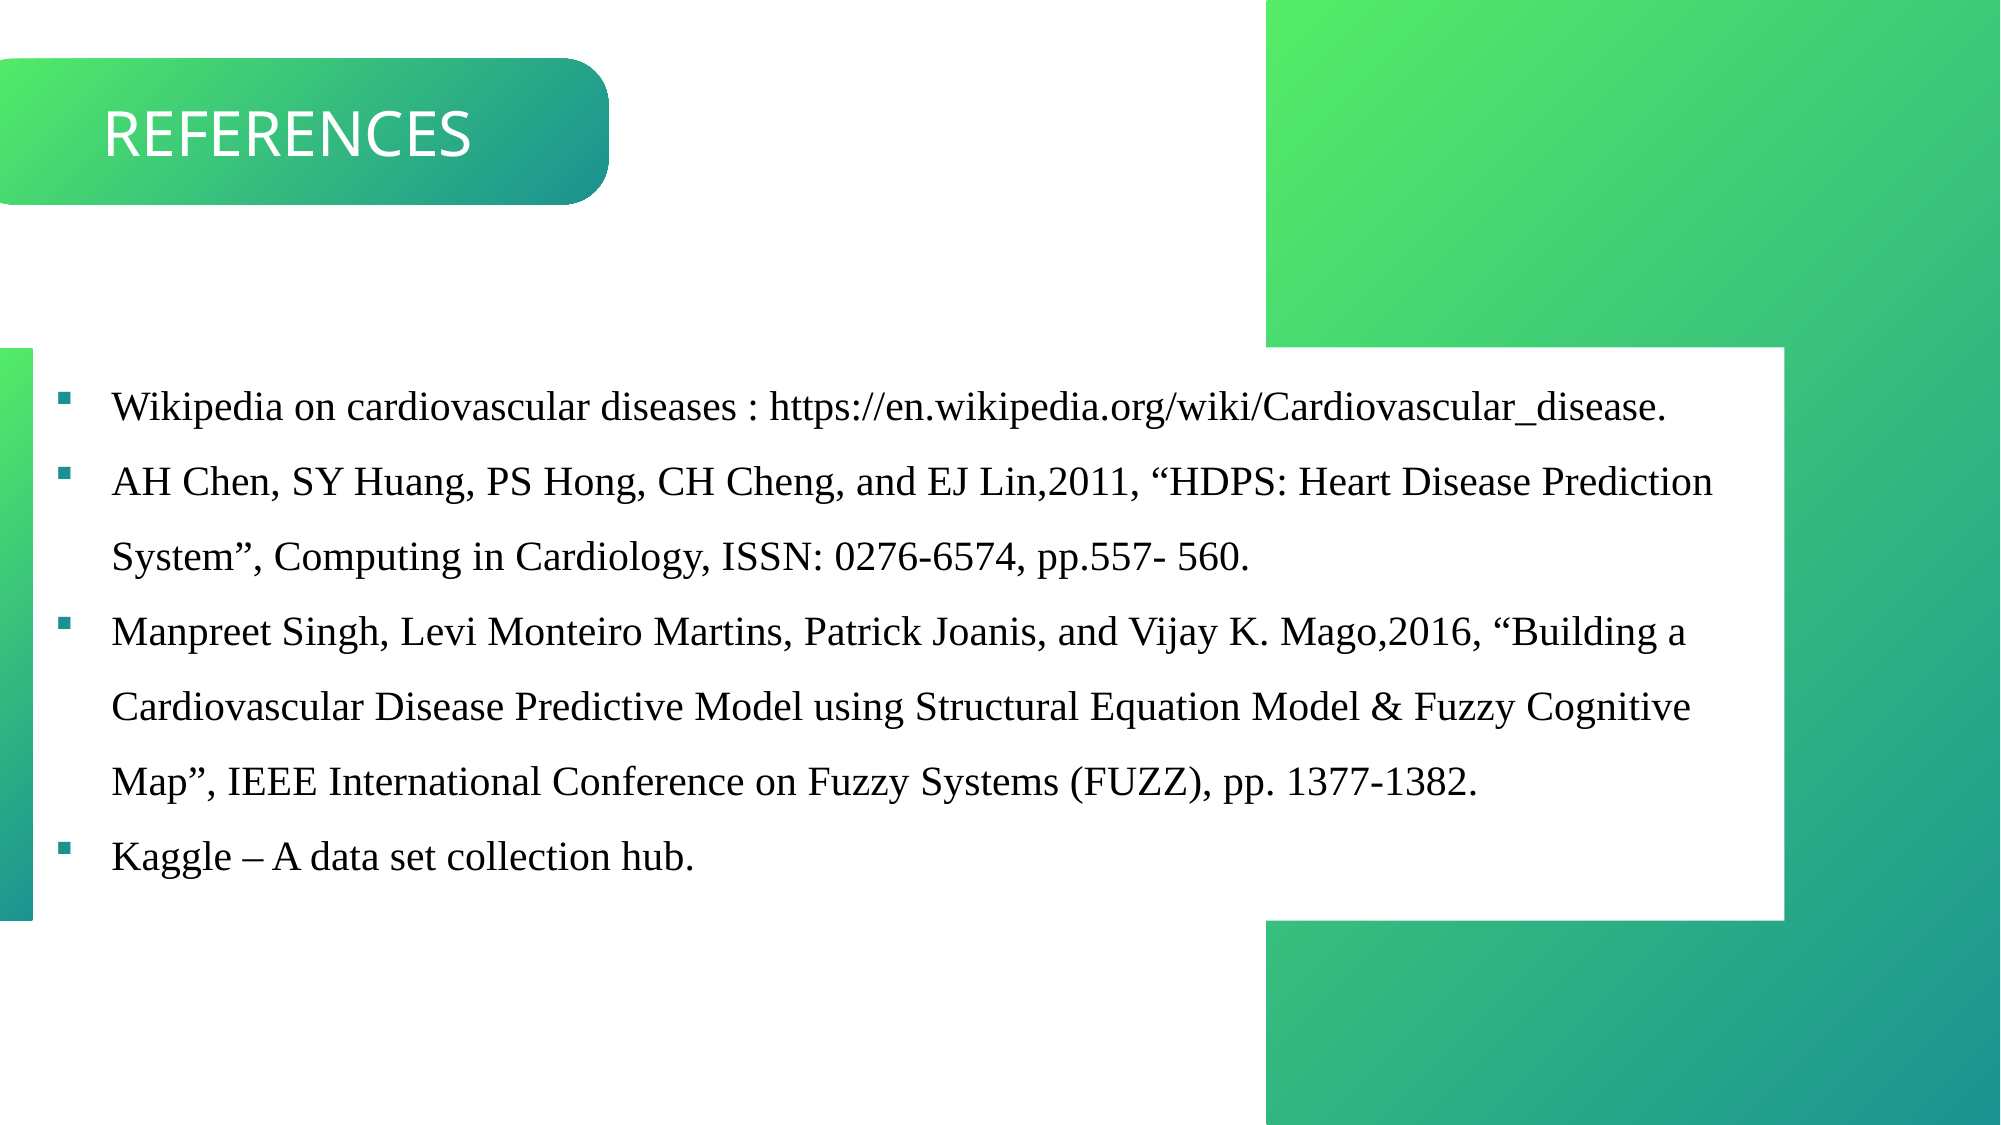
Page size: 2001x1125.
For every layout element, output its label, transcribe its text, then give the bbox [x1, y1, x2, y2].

text_box [1266, 0, 2000, 1125]
text_box [21, 346, 1785, 922]
text_box REFERENCES [0, 57, 610, 206]
text_box Wikipedia on cardiovascular diseases : https://en.wikipedia.org/wiki/Cardiovascular_disease. AH Chen, SY Huang, PS Hong, CH Cheng, and EJ Lin,2011, “HDPS: Heart Disease Prediction System”, Computing in Cardiology, ISSN: 0276-6574, pp.557- 560. Manpreet Singh, Levi Monteiro Martins, Patrick Joanis, and Vijay K. Mago,2016, “Building a Cardiovascular Disease Predictive Model using Structural Equation Model & Fuzzy Cognitive Map”, IEEE International Conference on Fuzzy Systems (FUZZ), pp. 1377-1382. Kaggle – A data set collection hub. [40, 346, 1785, 887]
text_box [0, 348, 33, 922]
